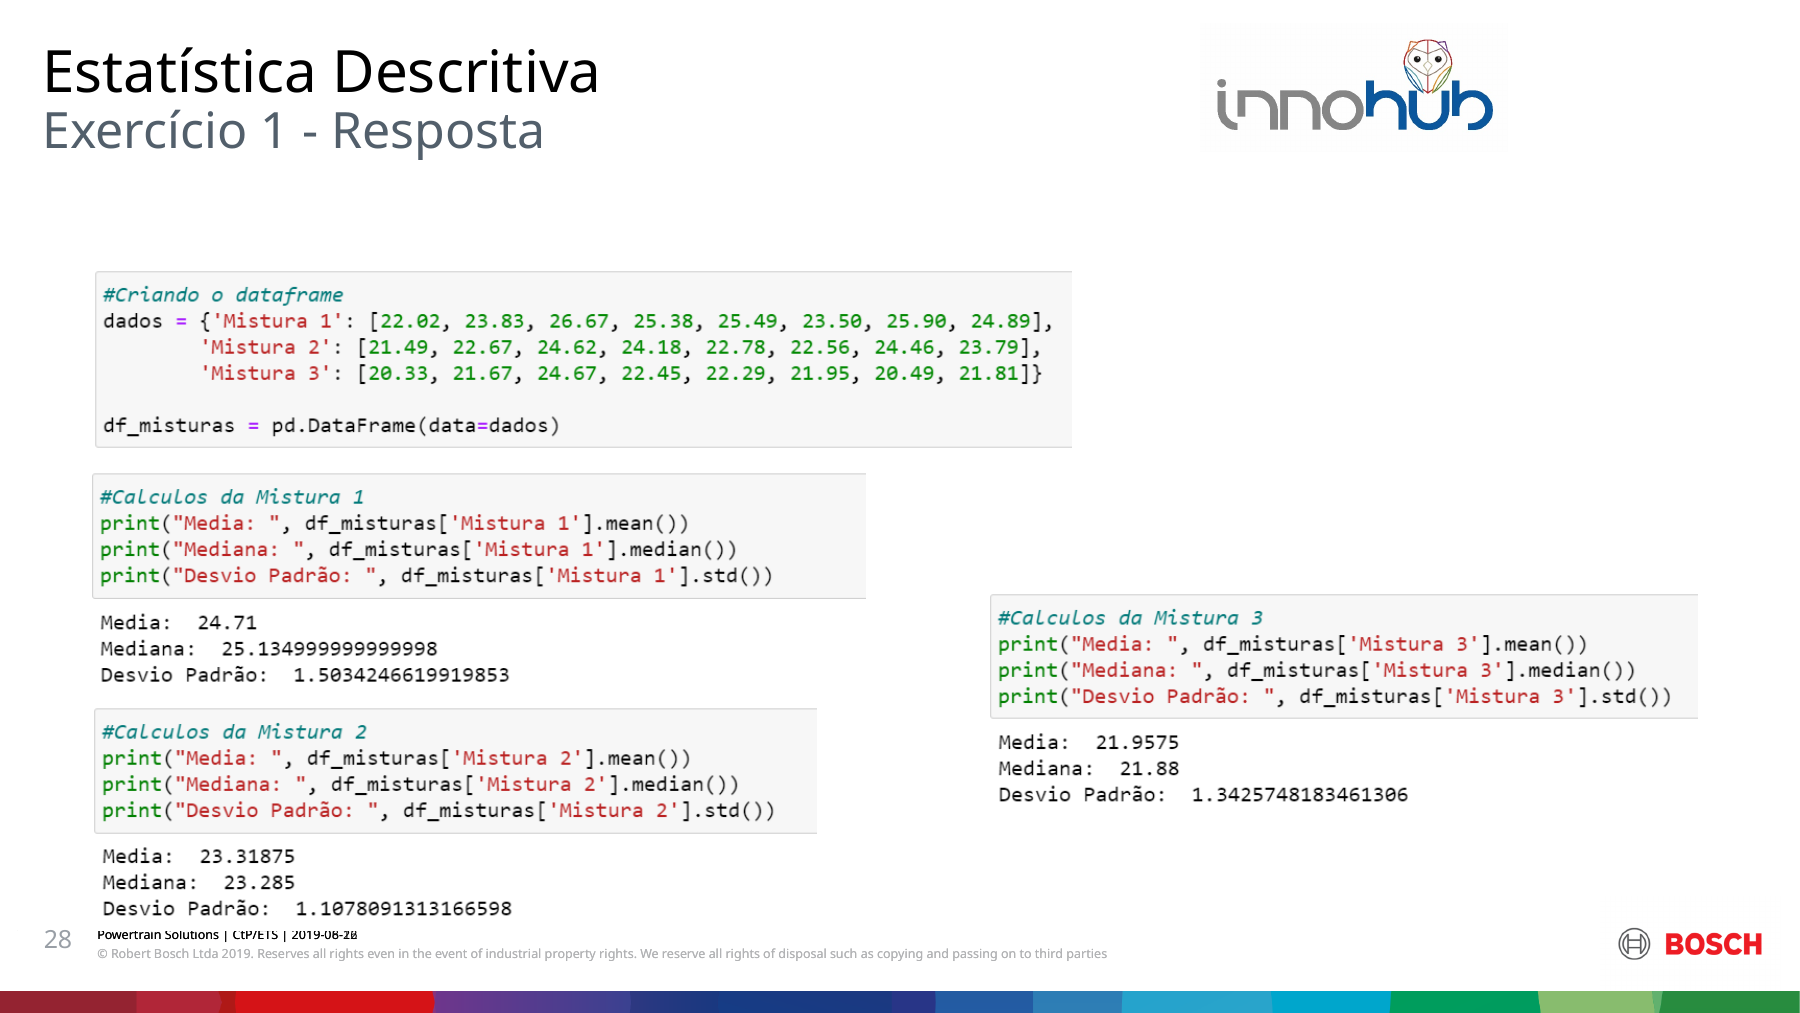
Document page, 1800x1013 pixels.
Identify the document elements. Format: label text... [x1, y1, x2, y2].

picture [89, 265, 1072, 453]
slide_number 28 [43, 923, 92, 991]
picture [89, 700, 817, 931]
picture [986, 588, 1698, 816]
picture [1199, 23, 1757, 152]
picture [0, 905, 1272, 1013]
picture [89, 465, 866, 689]
picture [1390, 896, 1800, 1013]
title Exercício 1 - Resposta [42, 107, 1757, 171]
list Estatística Descritiva [42, 42, 1199, 107]
